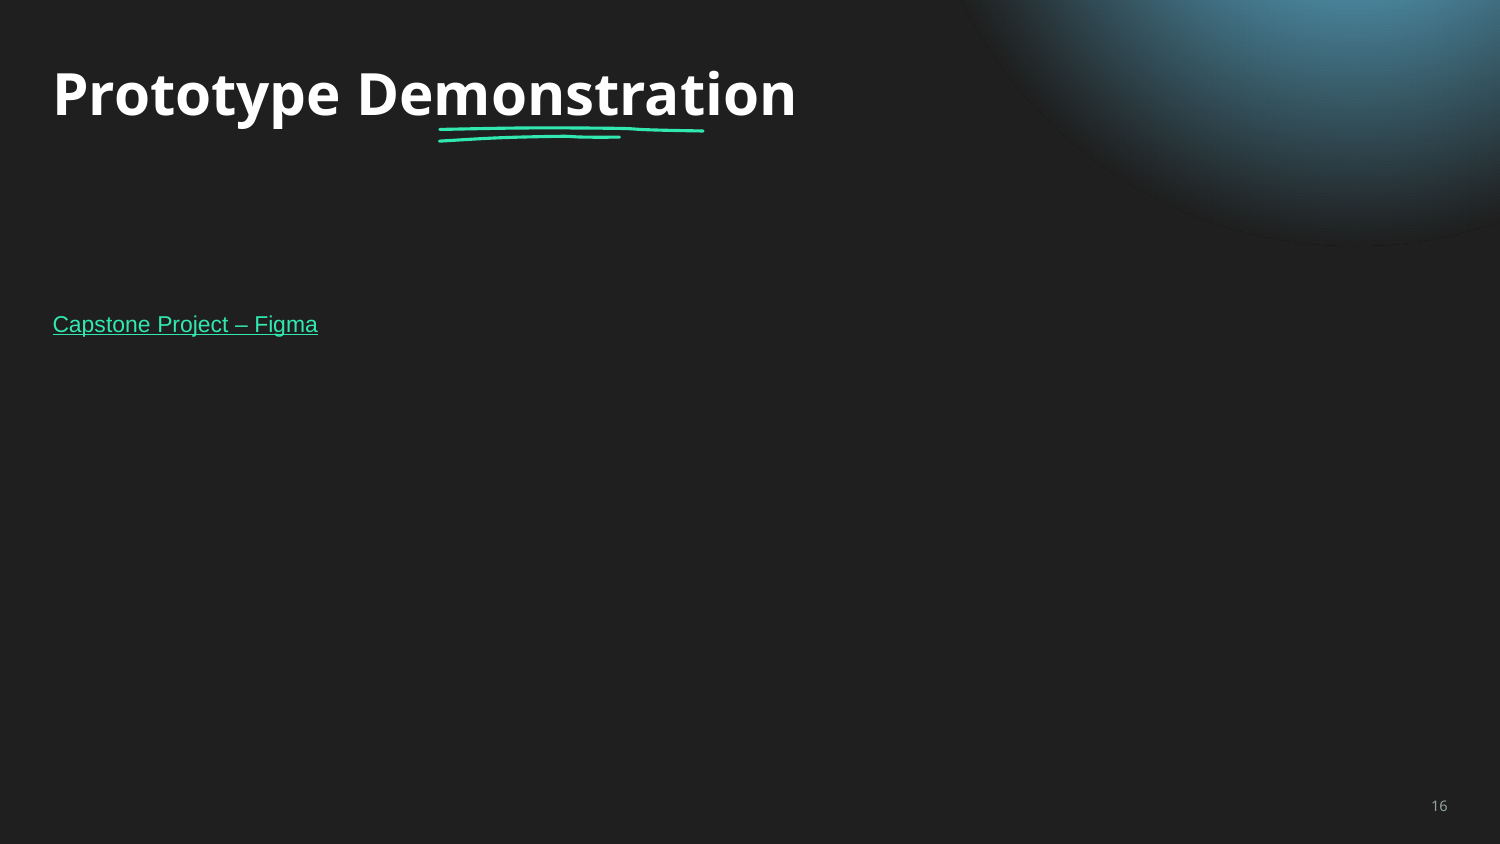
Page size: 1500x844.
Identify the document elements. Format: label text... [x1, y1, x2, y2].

list Capstone Project – Figma [37, 268, 588, 769]
picture [922, 0, 1500, 246]
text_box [439, 110, 704, 155]
title Prototype Demonstration [37, 42, 974, 214]
